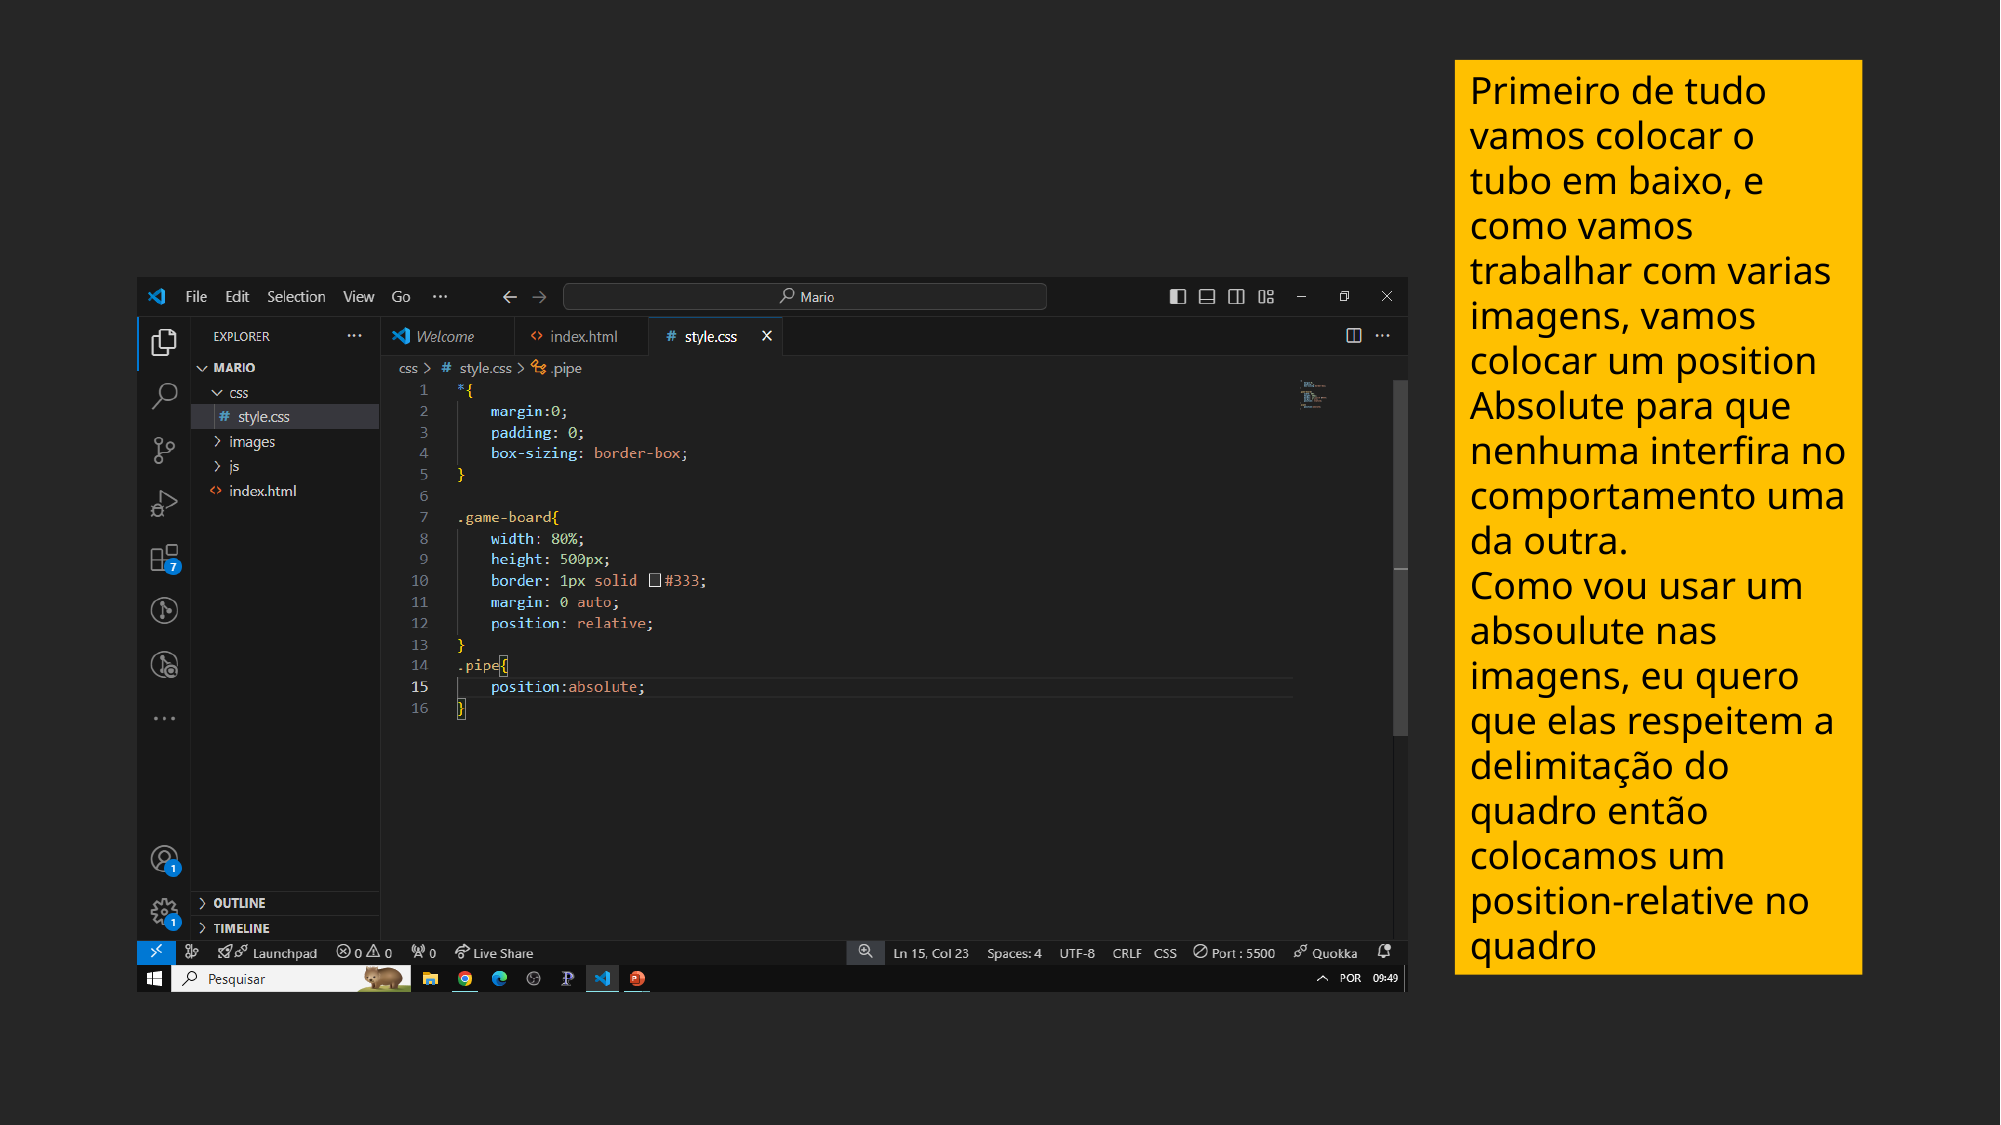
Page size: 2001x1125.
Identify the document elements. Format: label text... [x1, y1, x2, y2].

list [136, 276, 1408, 992]
text_box Primeiro de tudo vamos colocar o tubo em baixo, e como vamos trabalhar com varias imagens, vamos colocar um position Absolute para que nenhuma interfira no comportamento uma da outra. Como vou usar um absoulute nas imagens, eu quero que elas respeitem a delimitação do quadro então colocamos um position-relative no quadro [1454, 59, 1863, 975]
